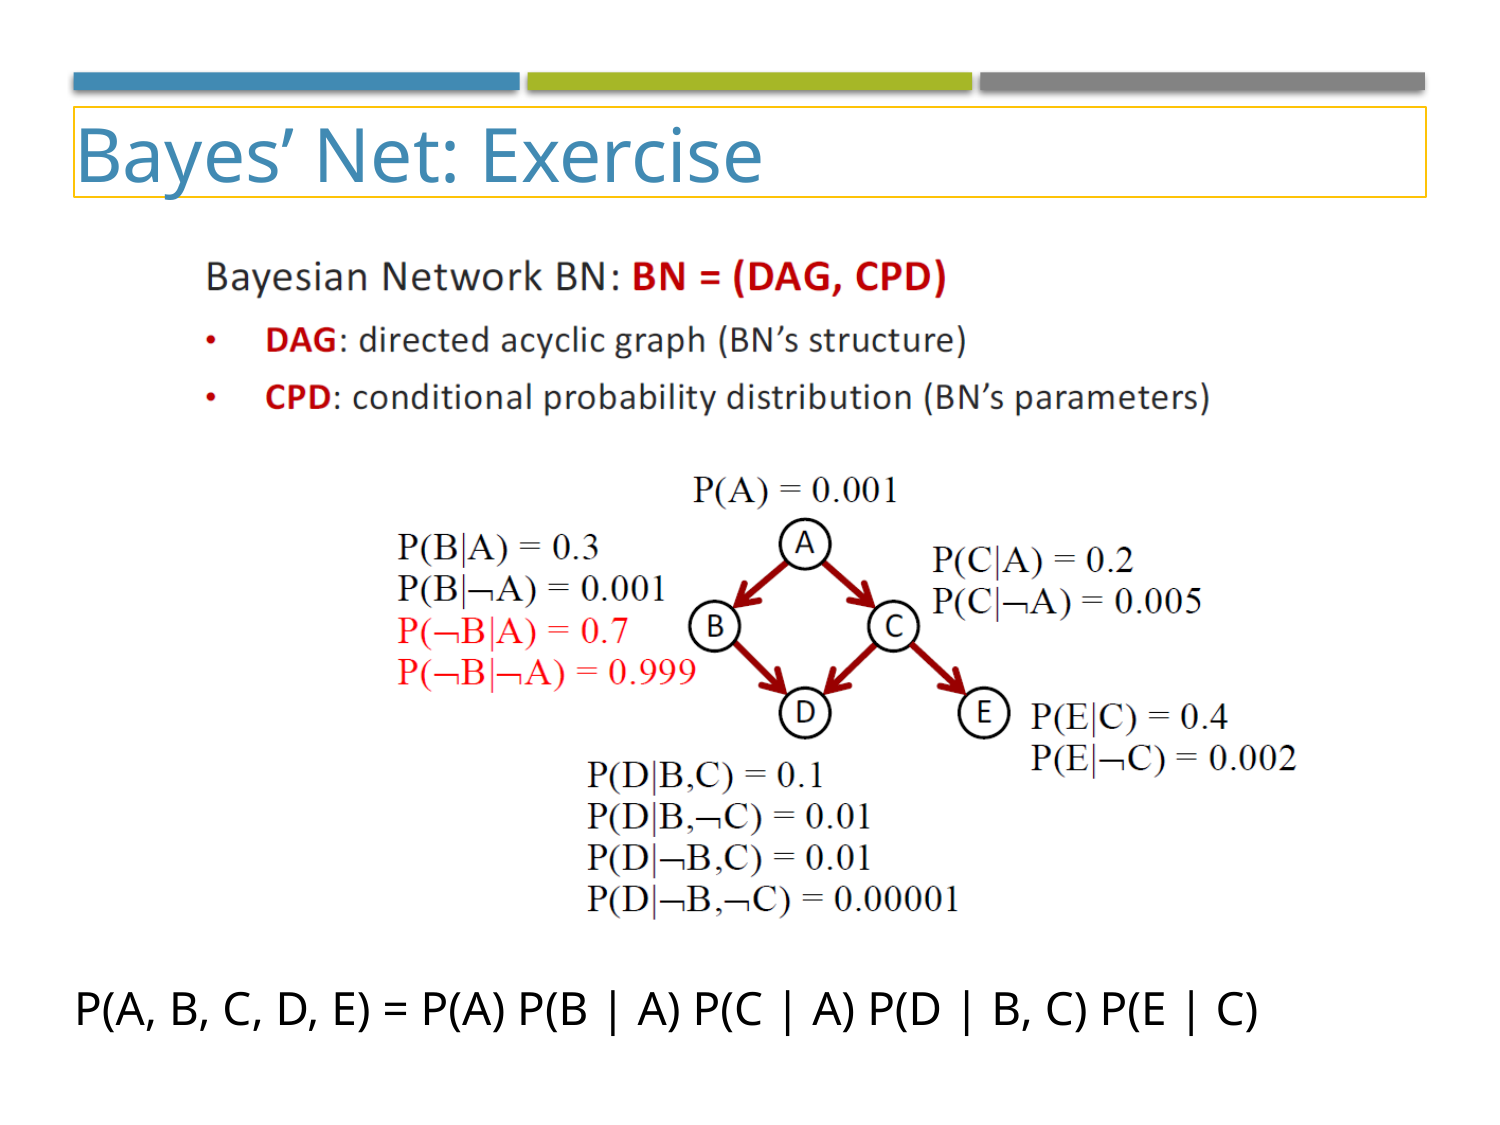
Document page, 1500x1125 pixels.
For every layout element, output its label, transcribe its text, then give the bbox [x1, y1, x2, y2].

picture [193, 250, 1307, 927]
text_box Bayes’ Net: Exercise [74, 106, 1426, 198]
text_box P(A, B, C, D, E) = P(A) P(B | A) P(C | A) P(D | B, C) P(E | C) [74, 979, 1426, 1035]
